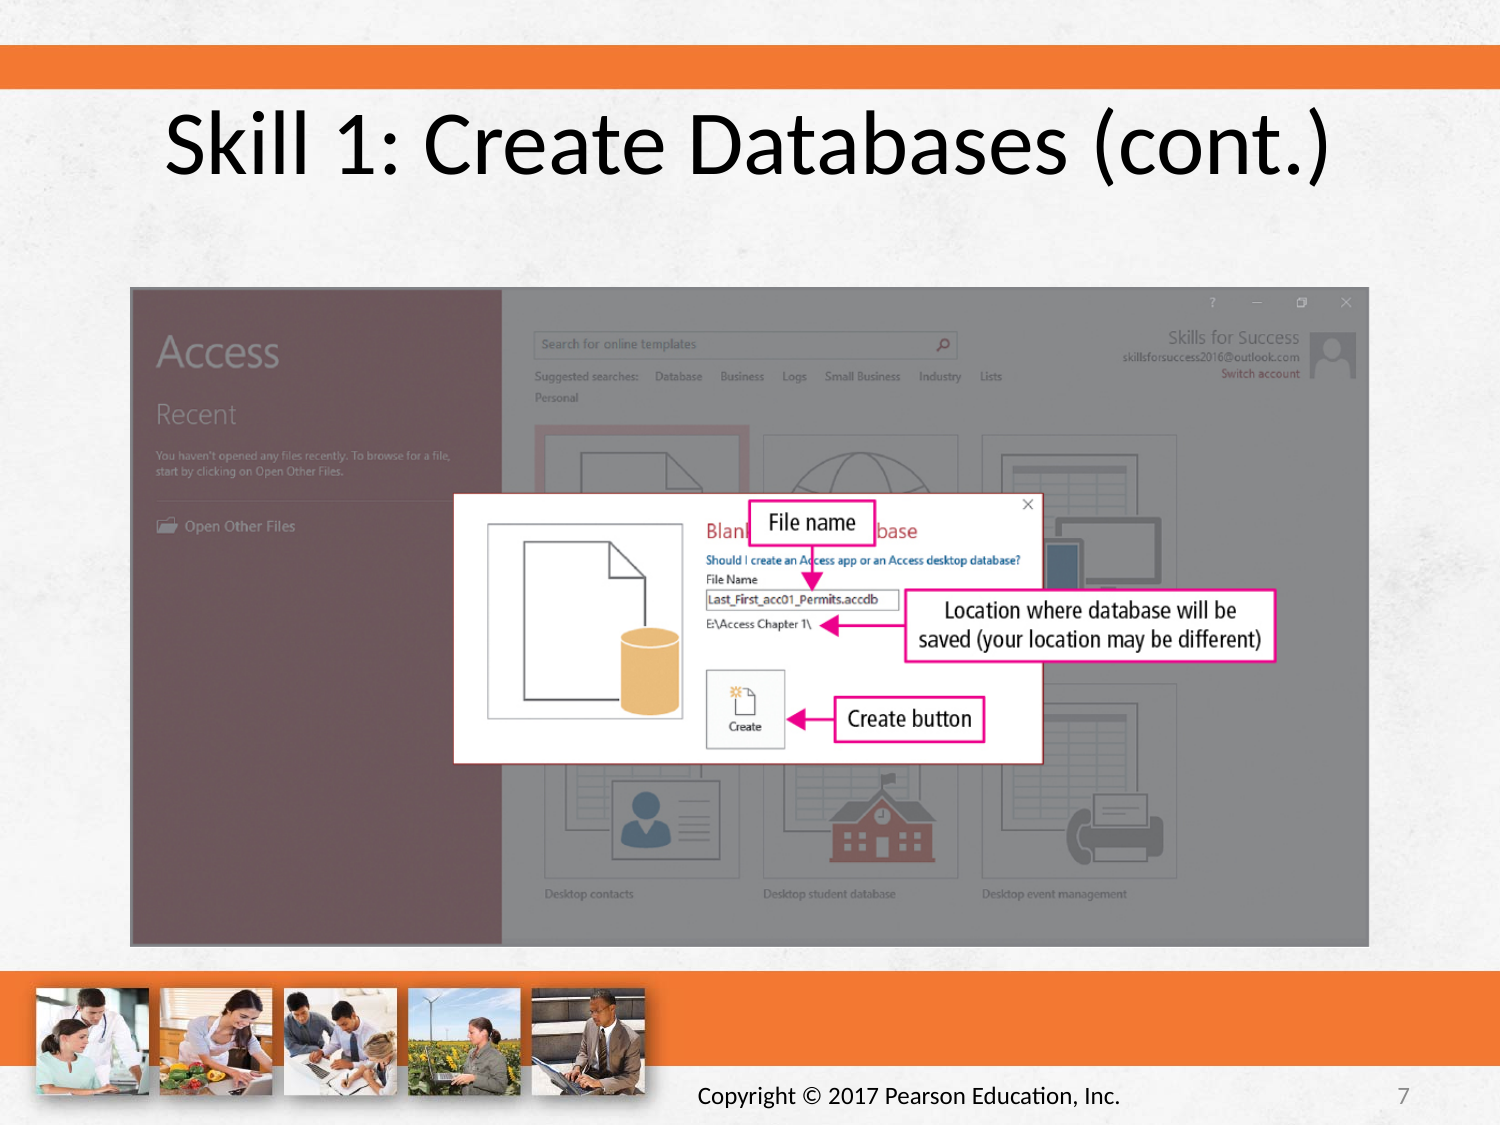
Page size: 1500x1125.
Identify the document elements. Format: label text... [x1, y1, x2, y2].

picture [0, 0, 1500, 1125]
footer Copyright © 2017 Pearson Education, Inc. [650, 1065, 1074, 1125]
slide_number 7 [1074, 1065, 1425, 1125]
title Skill 1: Create Databases (cont.) [99, 49, 1401, 226]
